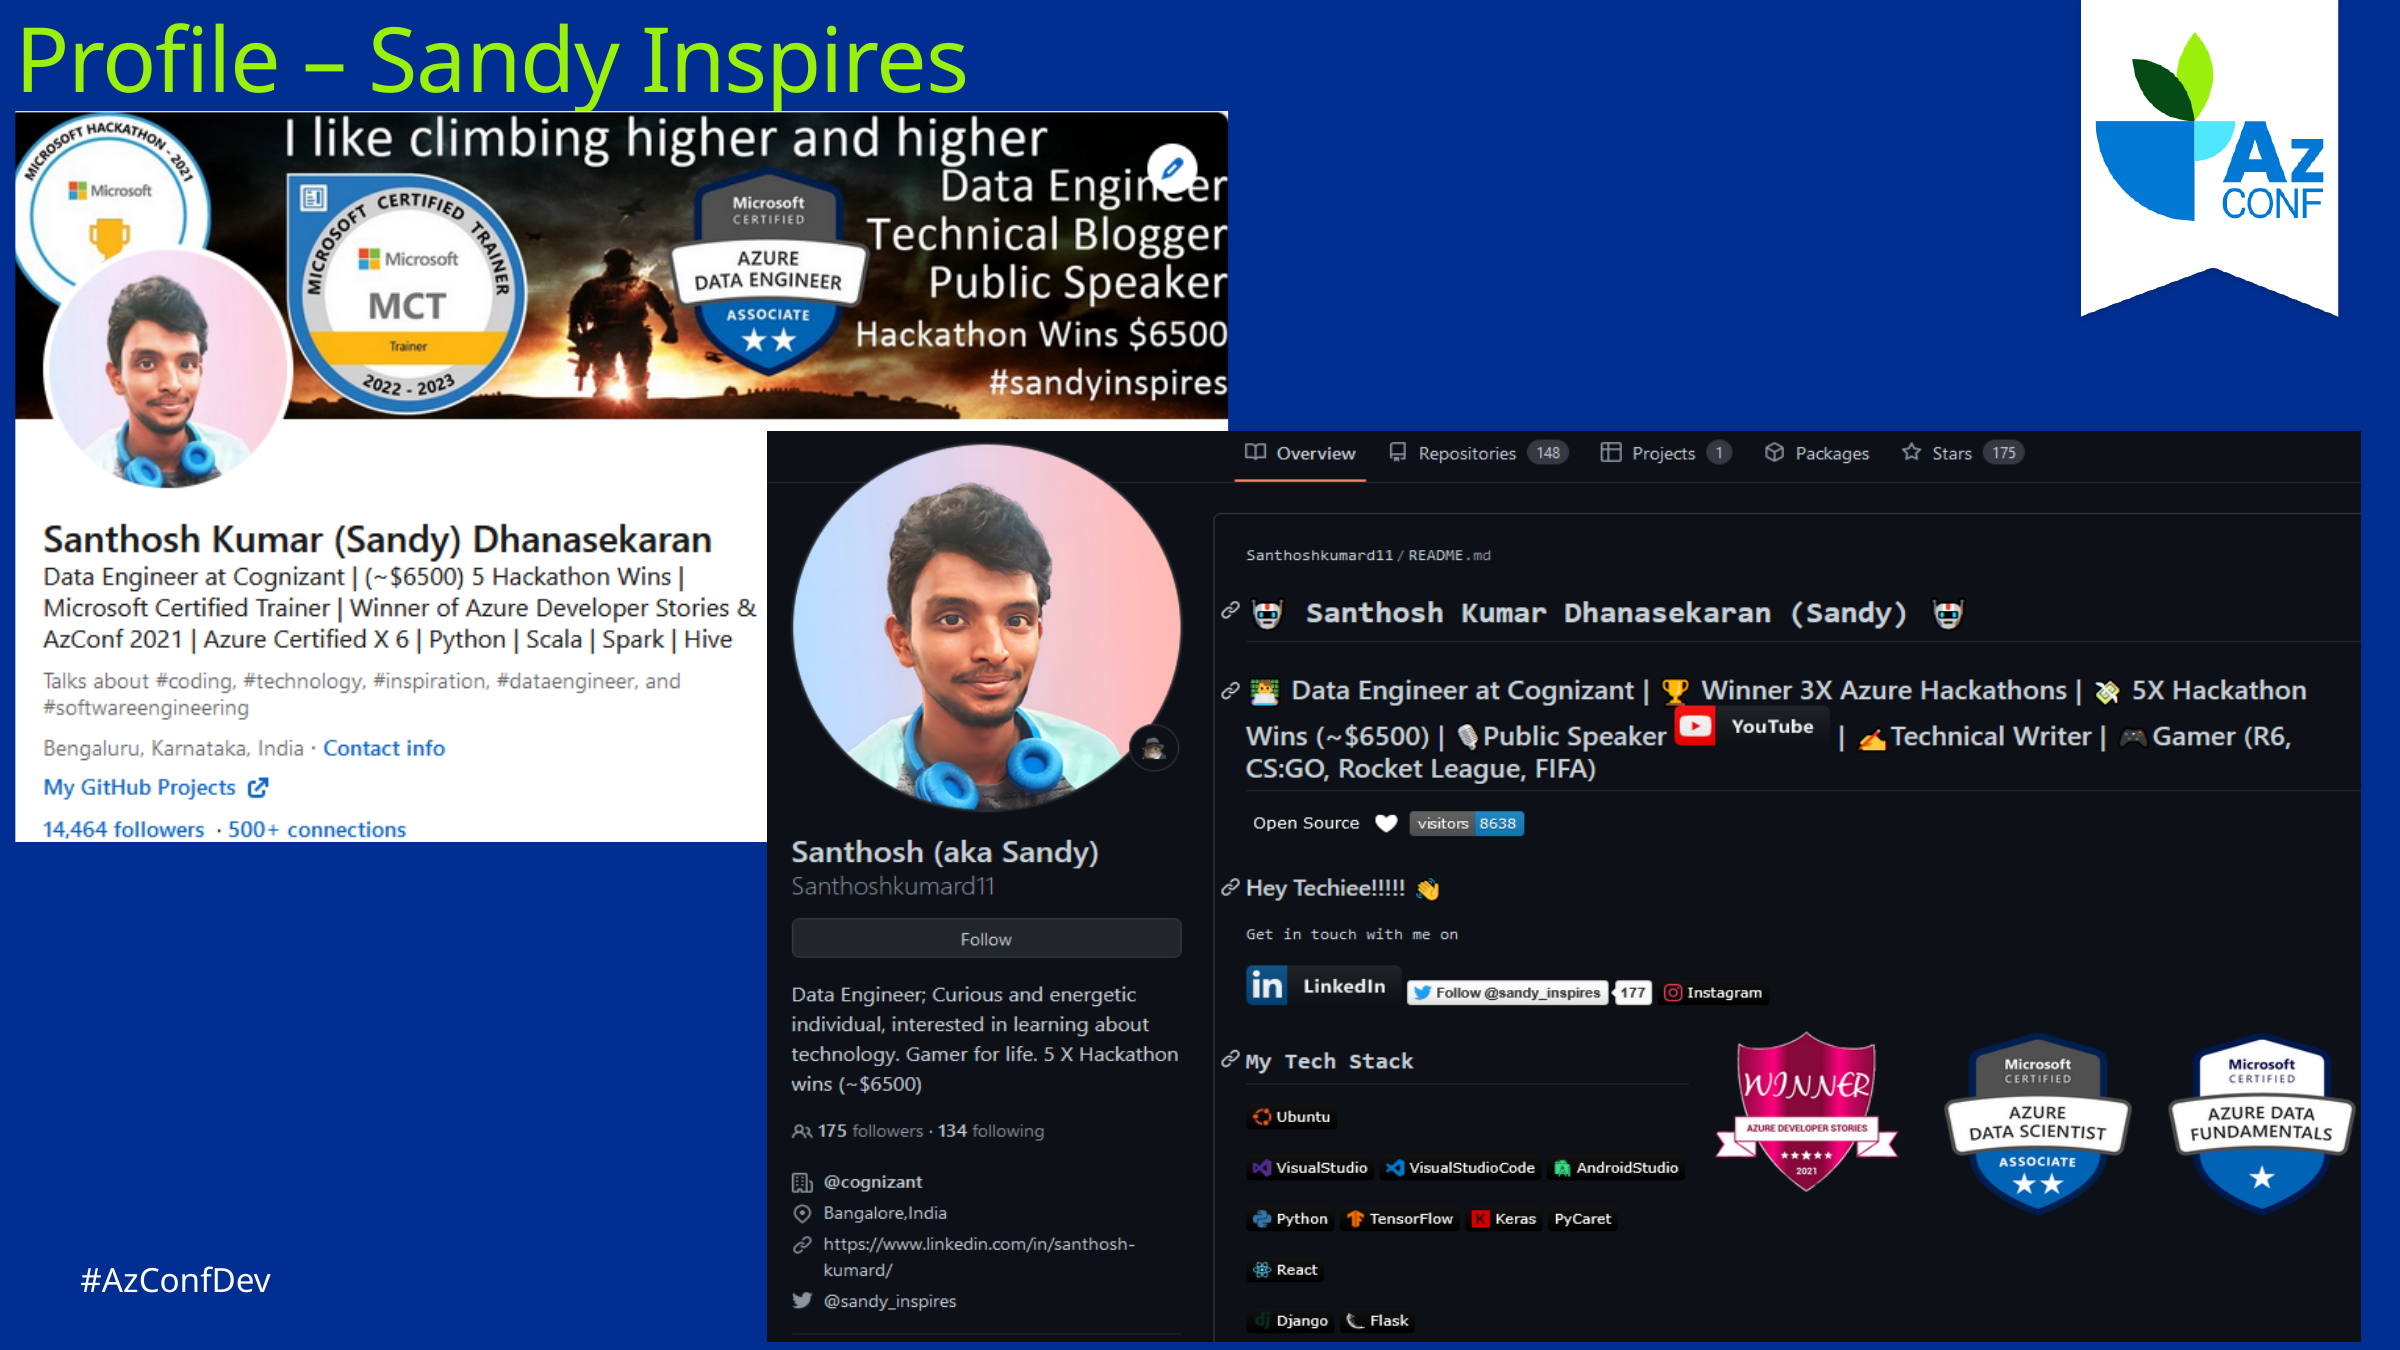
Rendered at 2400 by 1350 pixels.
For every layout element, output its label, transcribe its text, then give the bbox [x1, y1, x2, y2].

picture [2073, 0, 2346, 326]
title Profile – Sandy Inspires [15, 13, 1383, 112]
picture [15, 111, 2361, 1343]
